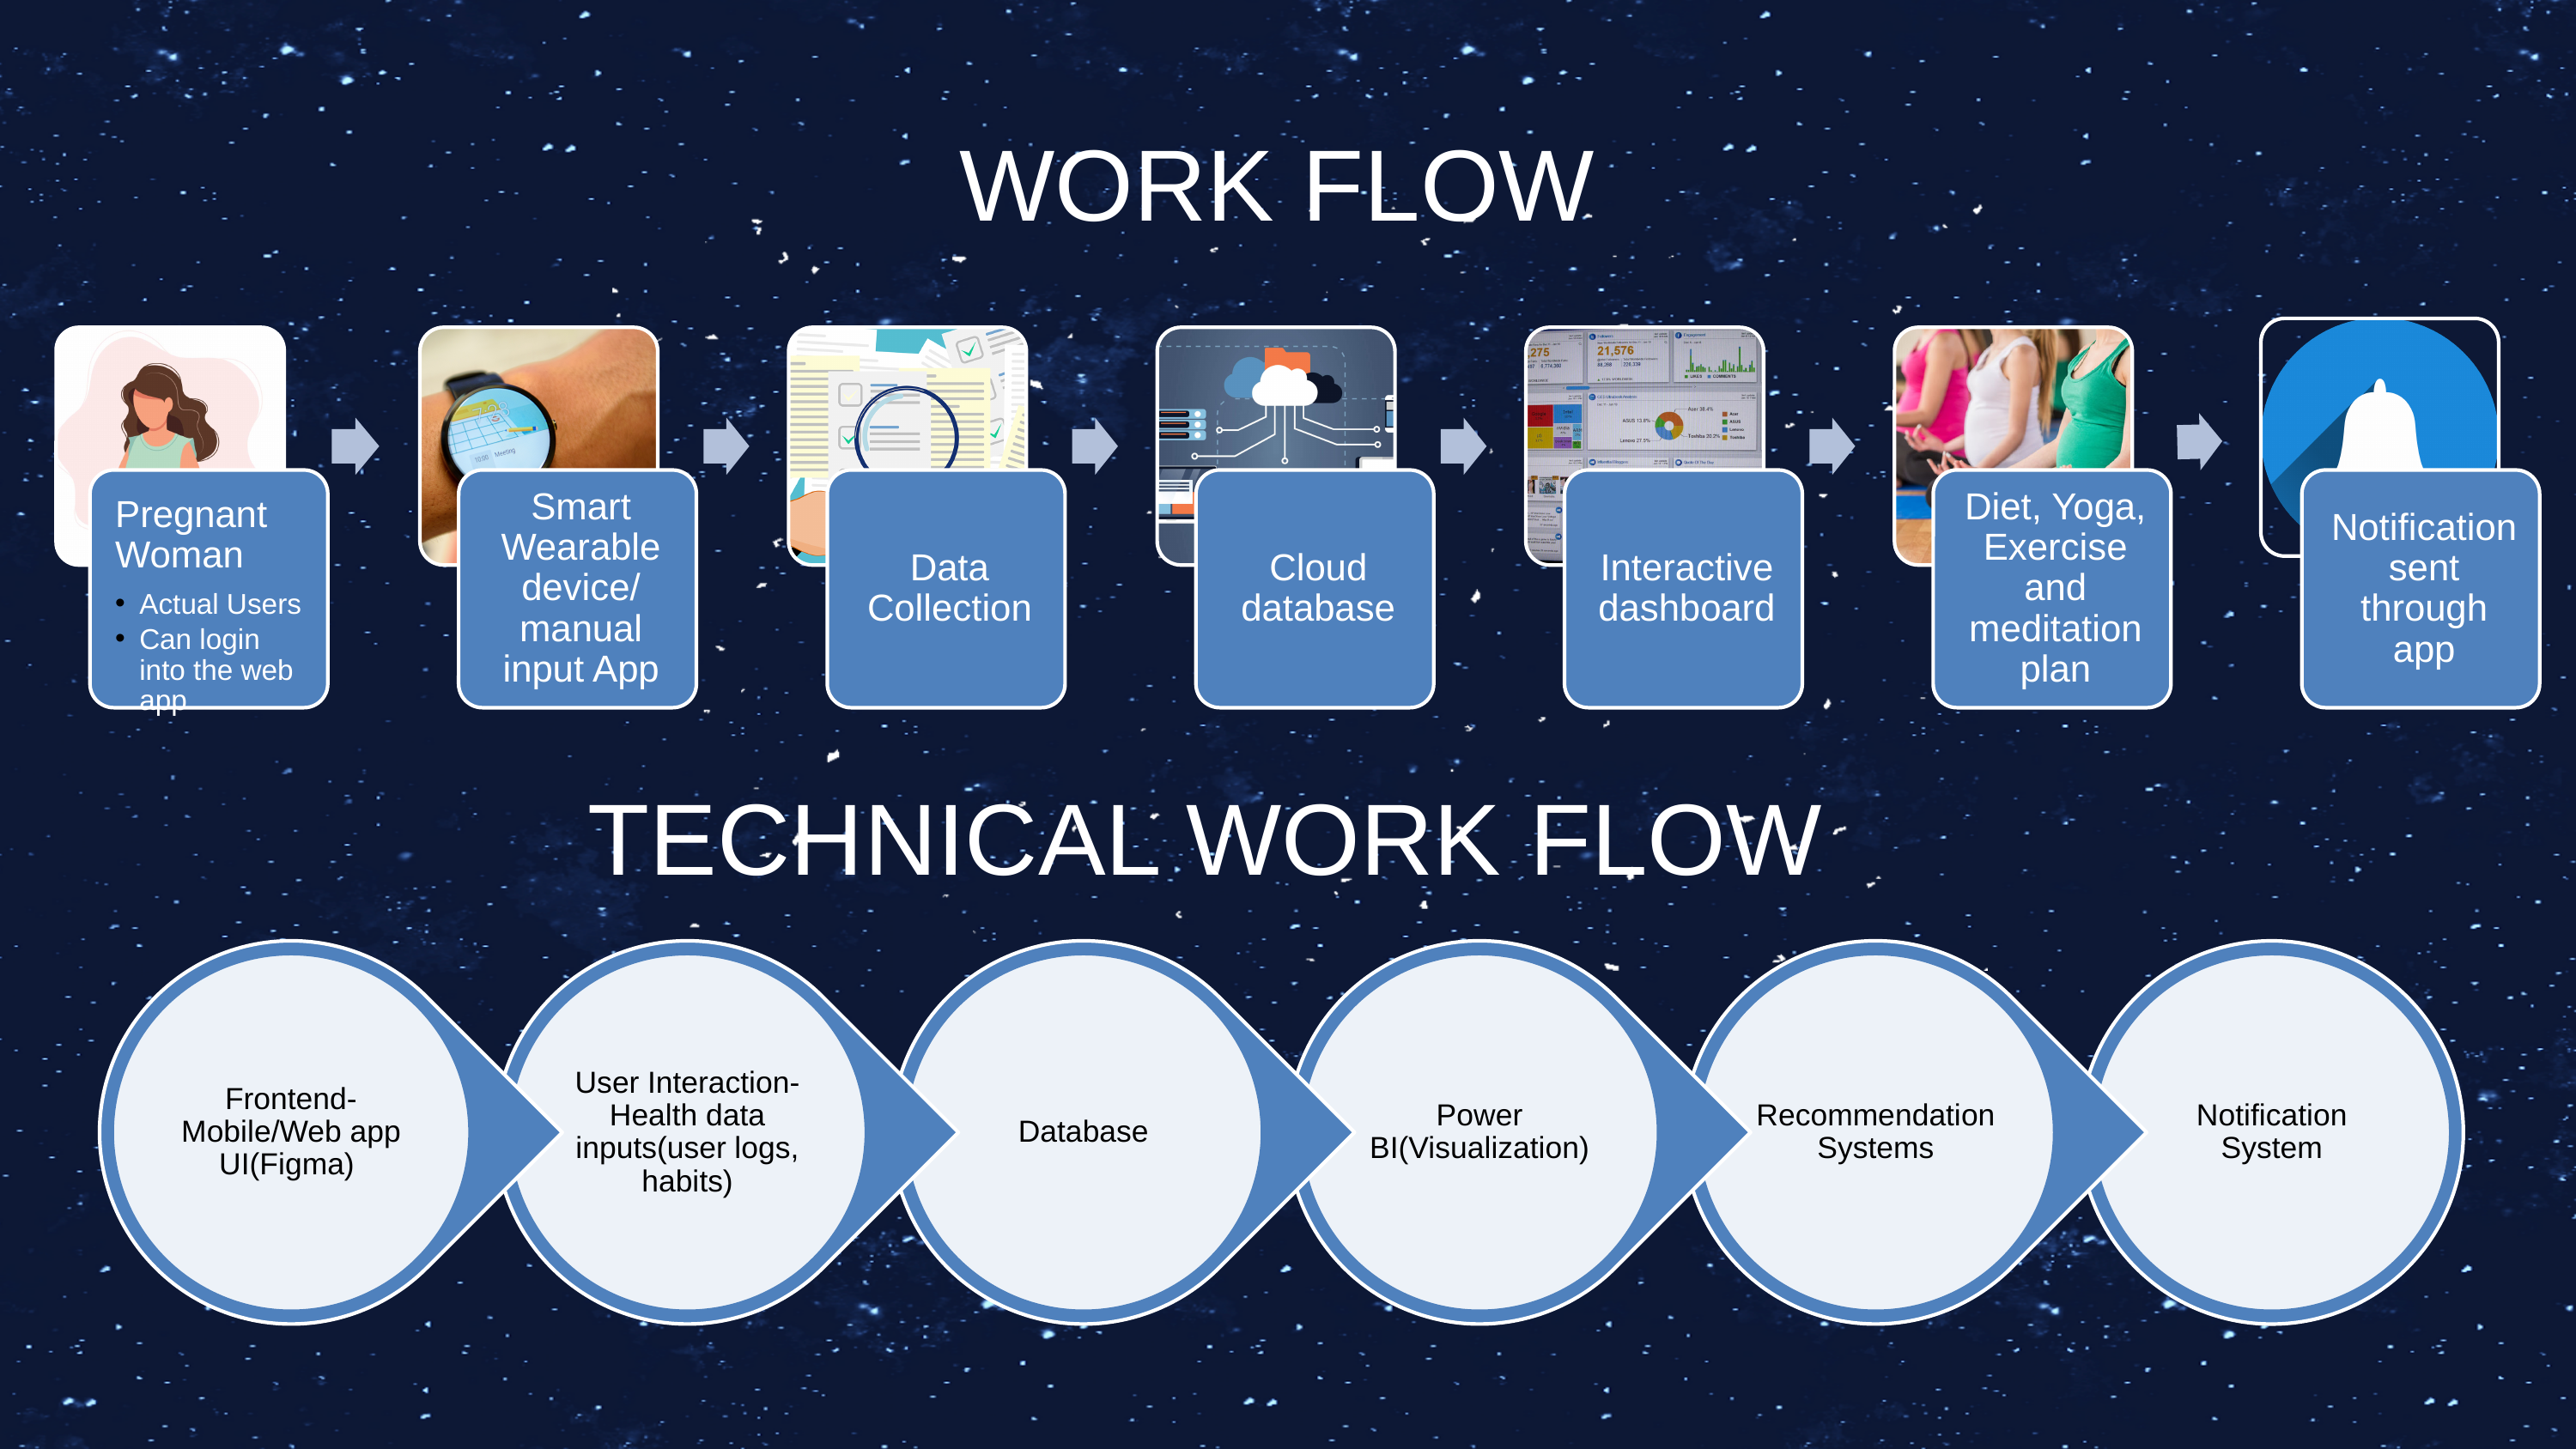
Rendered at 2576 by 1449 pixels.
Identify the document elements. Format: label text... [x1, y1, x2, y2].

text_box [56, 199, 2540, 836]
text_box [0, 0, 2576, 1449]
text_box WORK FLOW [467, 108, 2087, 197]
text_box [0, 587, 2484, 1449]
